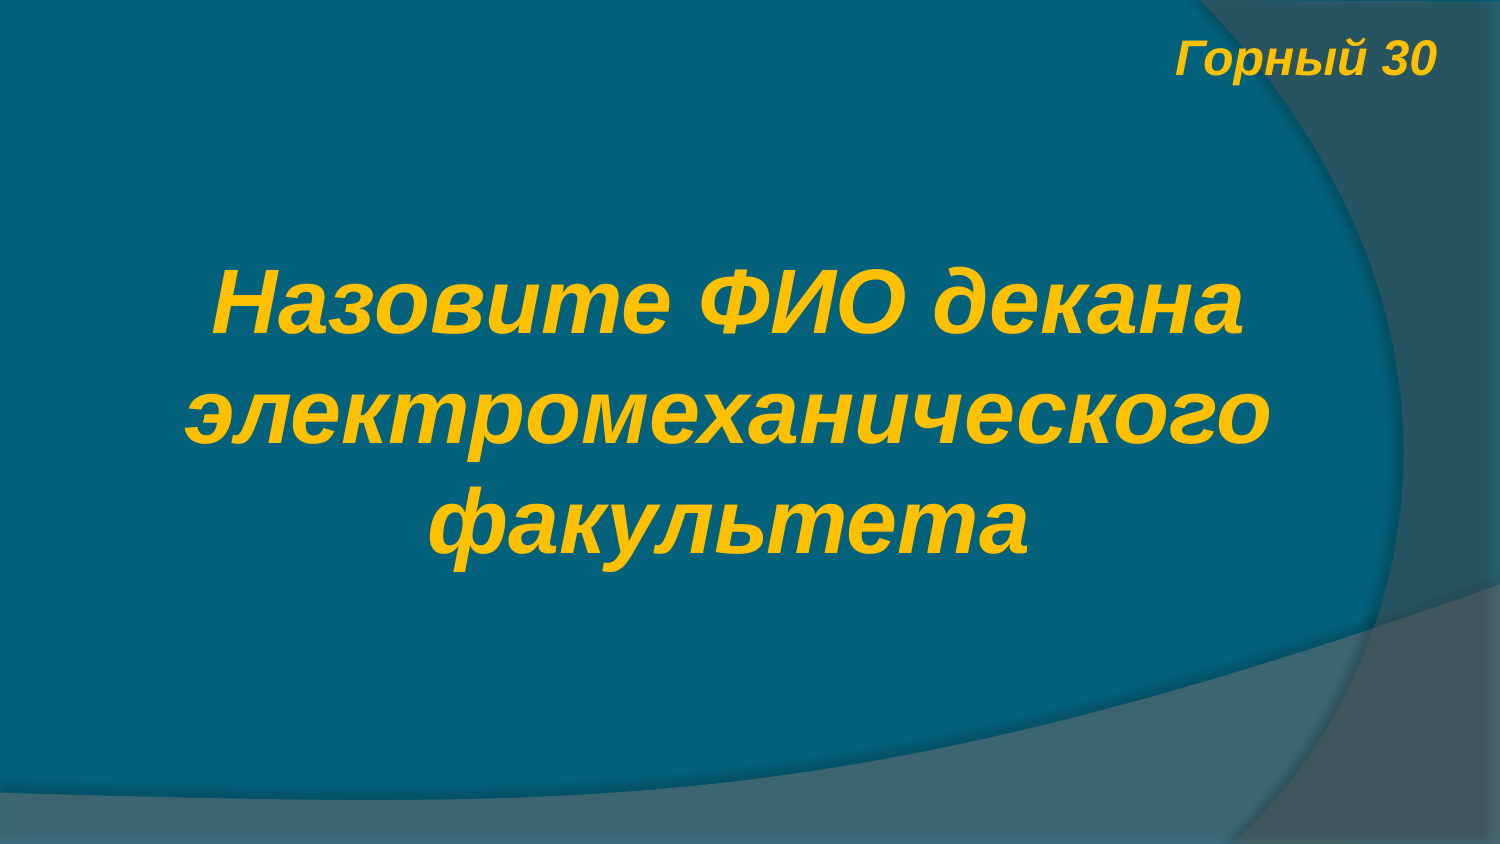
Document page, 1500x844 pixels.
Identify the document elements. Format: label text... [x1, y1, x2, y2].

text_box Горный 30 [1160, 17, 1465, 93]
text_box Назовите ФИО декана электромеханического факультета [162, 234, 1296, 579]
